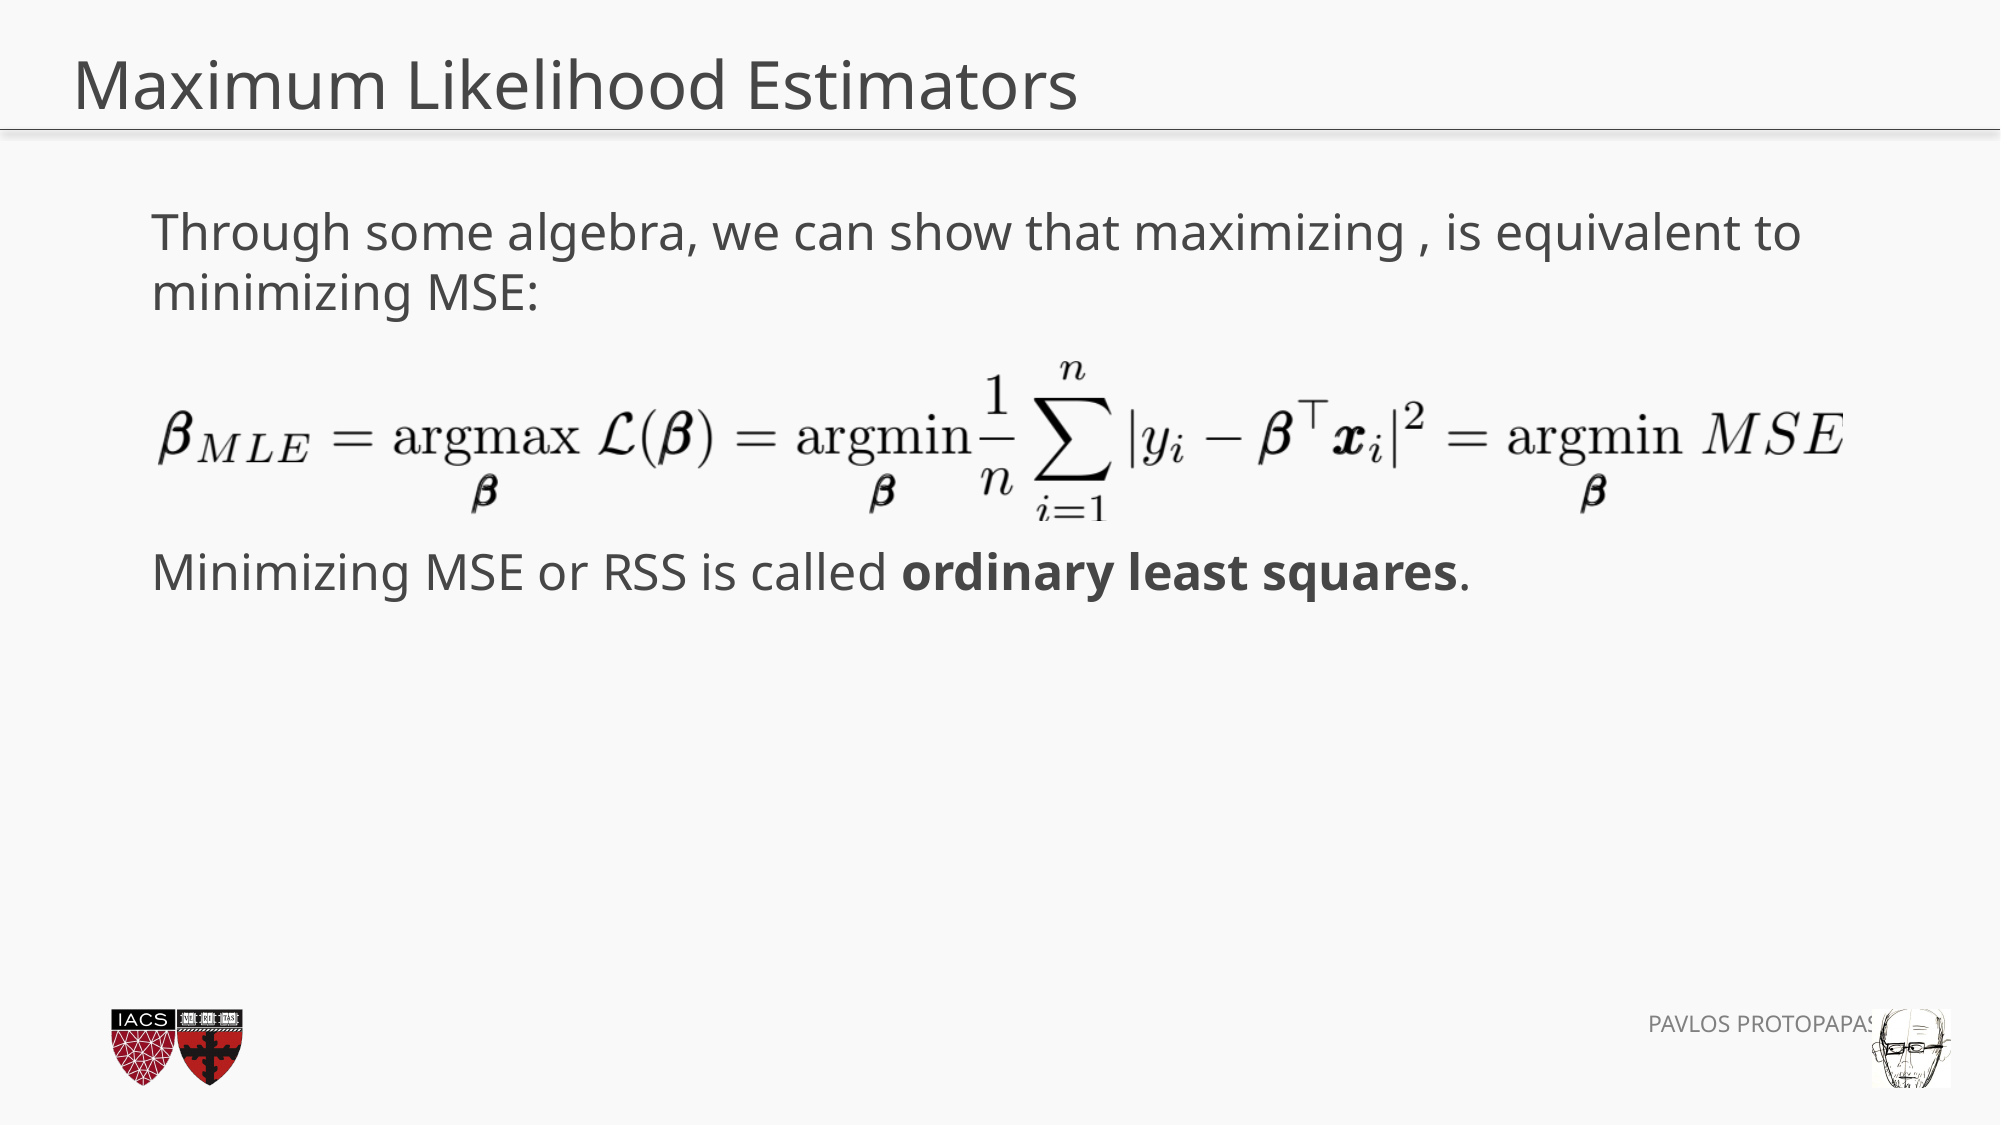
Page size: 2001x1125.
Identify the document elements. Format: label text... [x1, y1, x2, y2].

picture [109, 1009, 243, 1086]
picture [1872, 1009, 1951, 1088]
picture [156, 360, 1843, 522]
title Maximum Likelihood Estimators [57, 35, 1943, 162]
